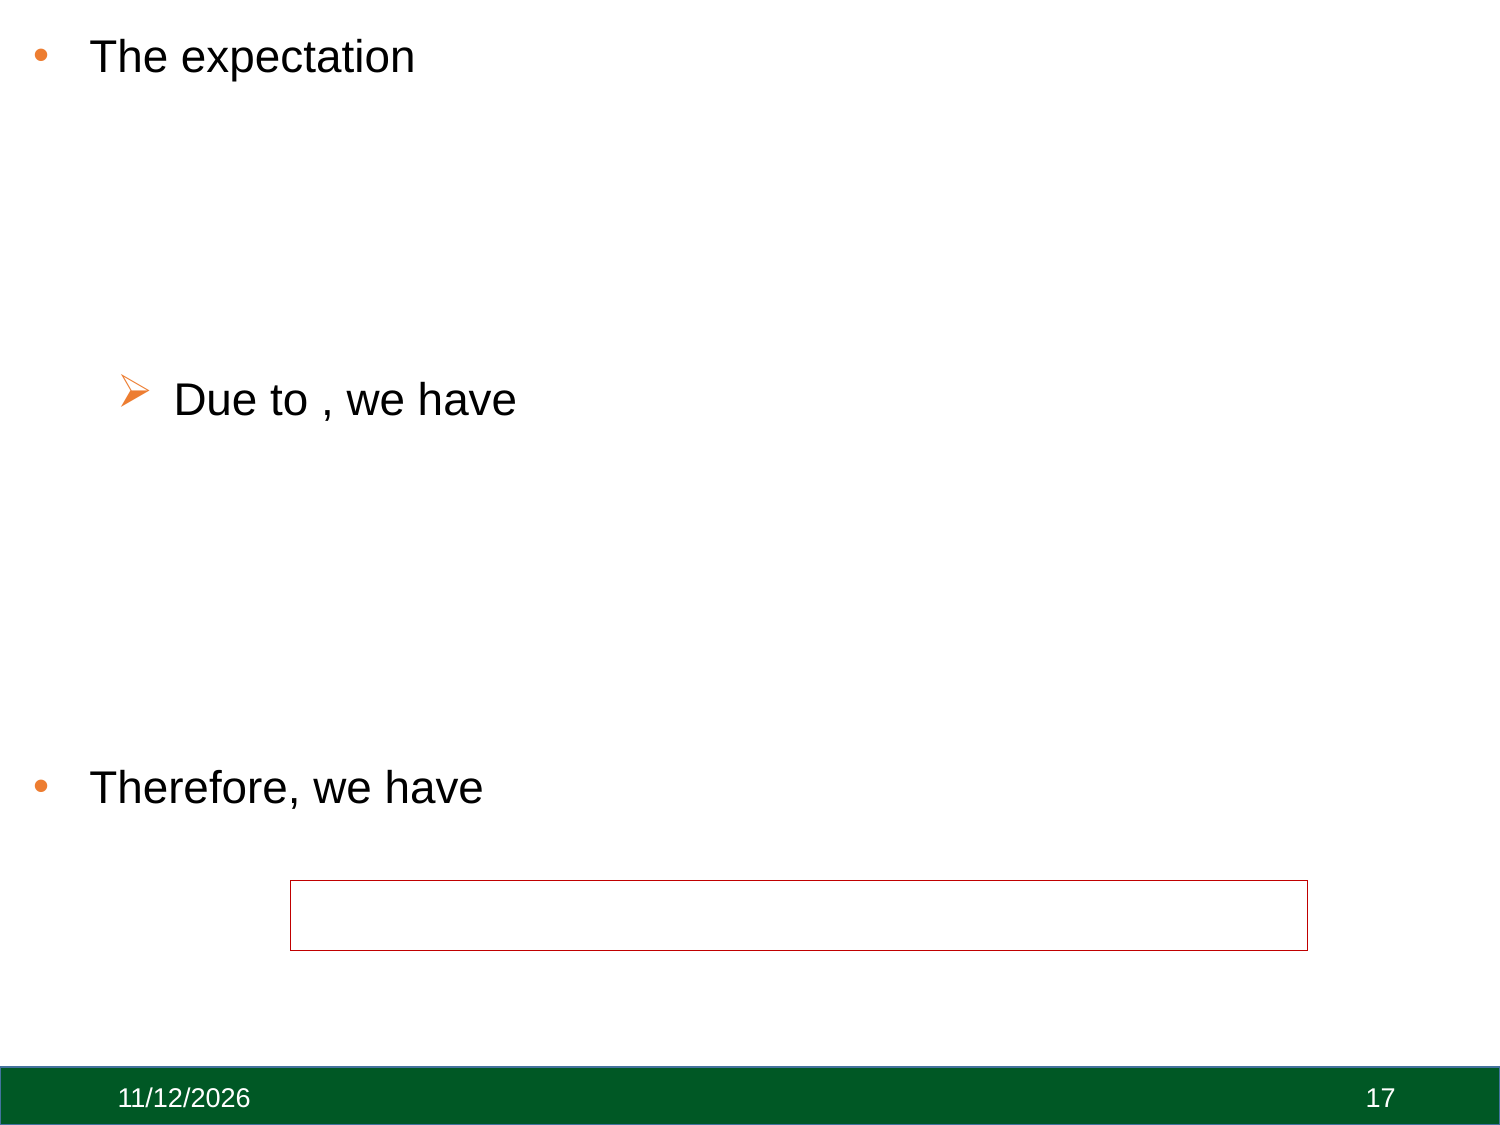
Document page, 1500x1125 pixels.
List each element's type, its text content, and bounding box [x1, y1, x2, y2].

slide_number 17 [1080, 1067, 1411, 1125]
text_box The expectation [18, 19, 1246, 90]
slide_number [102, 1067, 441, 1125]
text_box Therefore, we have [18, 750, 1423, 820]
